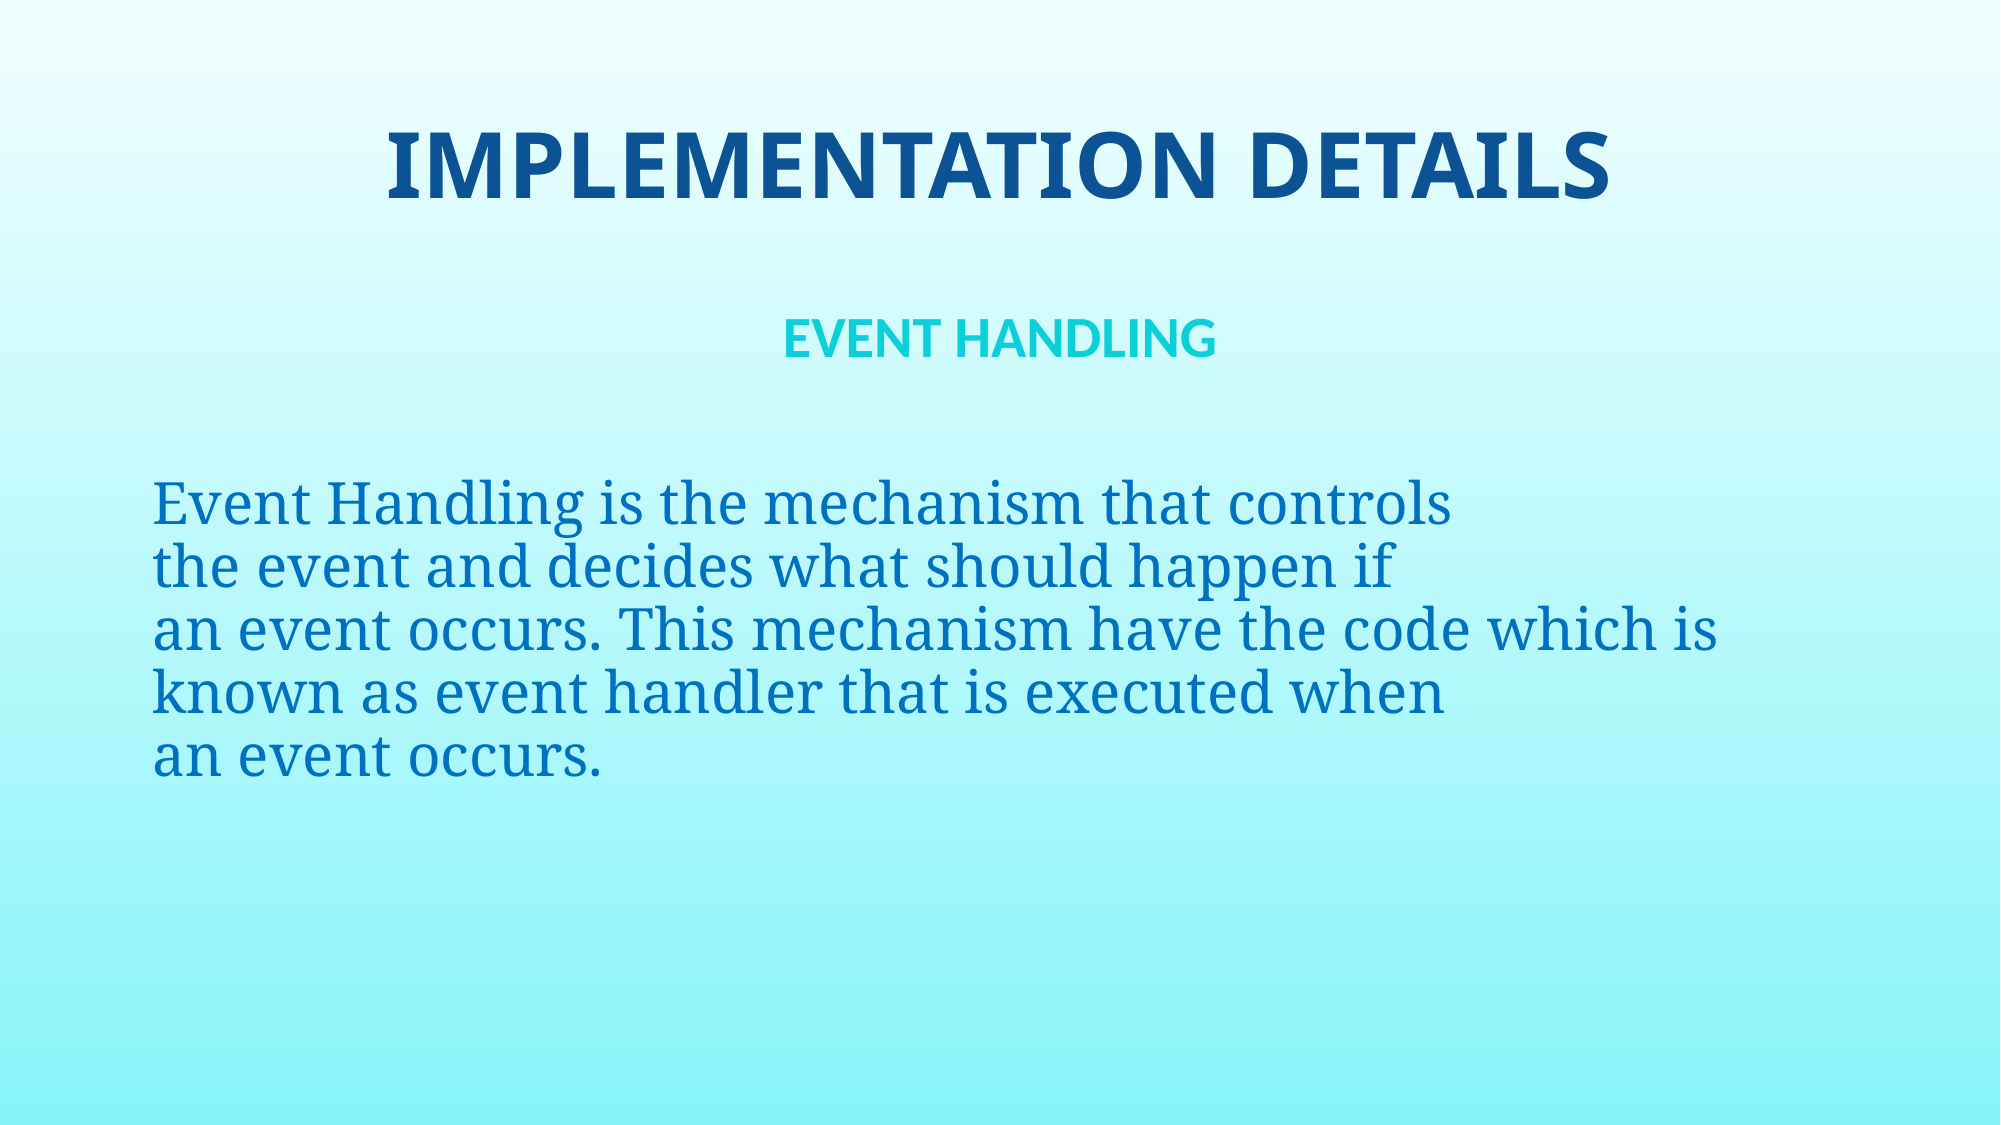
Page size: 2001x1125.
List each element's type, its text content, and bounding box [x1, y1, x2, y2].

list EVENT HANDLING Event Handling is the mechanism that controls the event and decides what should happen if an event occurs. This mechanism have the code which is known as event handler that is executed when an event occurs. [137, 299, 1863, 1014]
title IMPLEMENTATION DETAILS [137, 59, 1863, 278]
